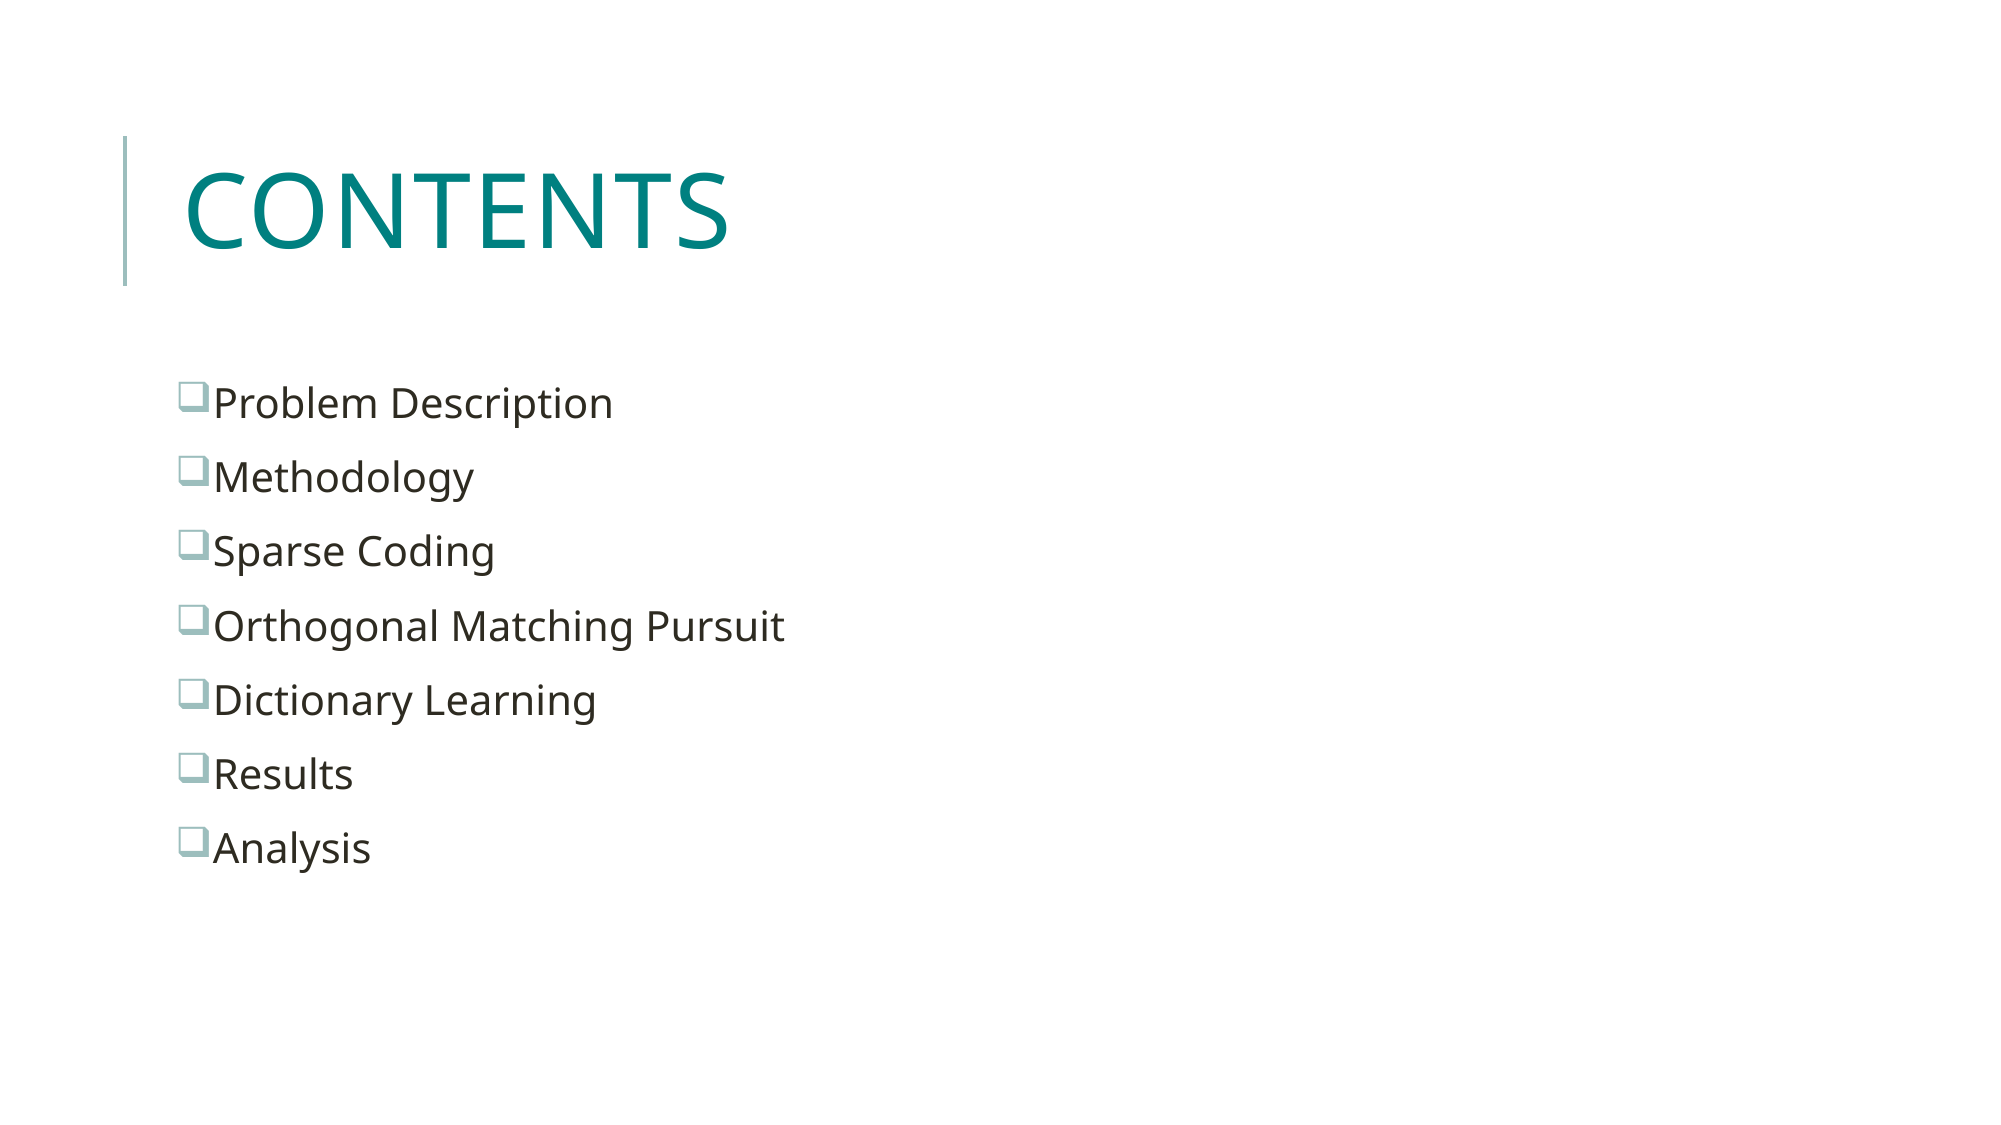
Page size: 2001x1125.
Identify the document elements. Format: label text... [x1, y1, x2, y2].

title CONTENTS [168, 96, 1763, 342]
list Problem Description Methodology Sparse Coding Orthogonal Matching Pursuit Dictionary Learning Results Analysis [168, 375, 1763, 1035]
